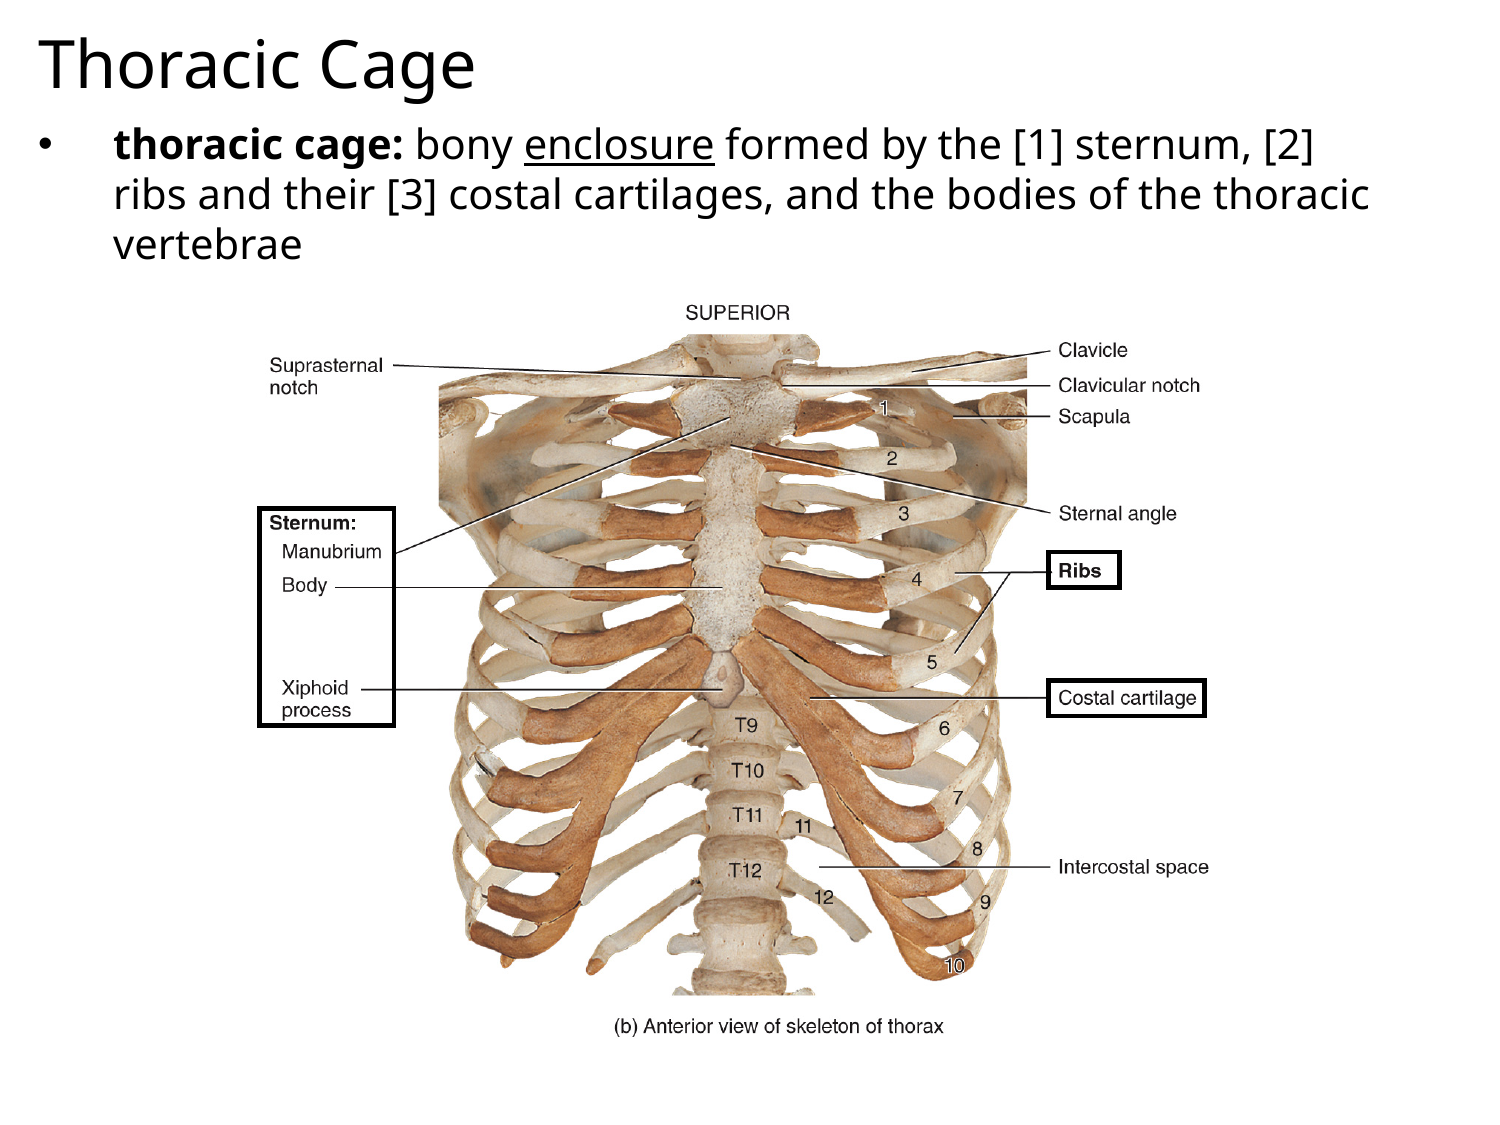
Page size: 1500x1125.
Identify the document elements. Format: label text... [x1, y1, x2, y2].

text_box Thoracic Cage [23, 14, 810, 110]
text_box thoracic cage: bony enclosure formed by the [1] sternum, [2] ribs and their [3] costal cartilages, and the bodies of the thoracic vertebrae [23, 110, 1405, 276]
picture [259, 297, 1214, 1039]
